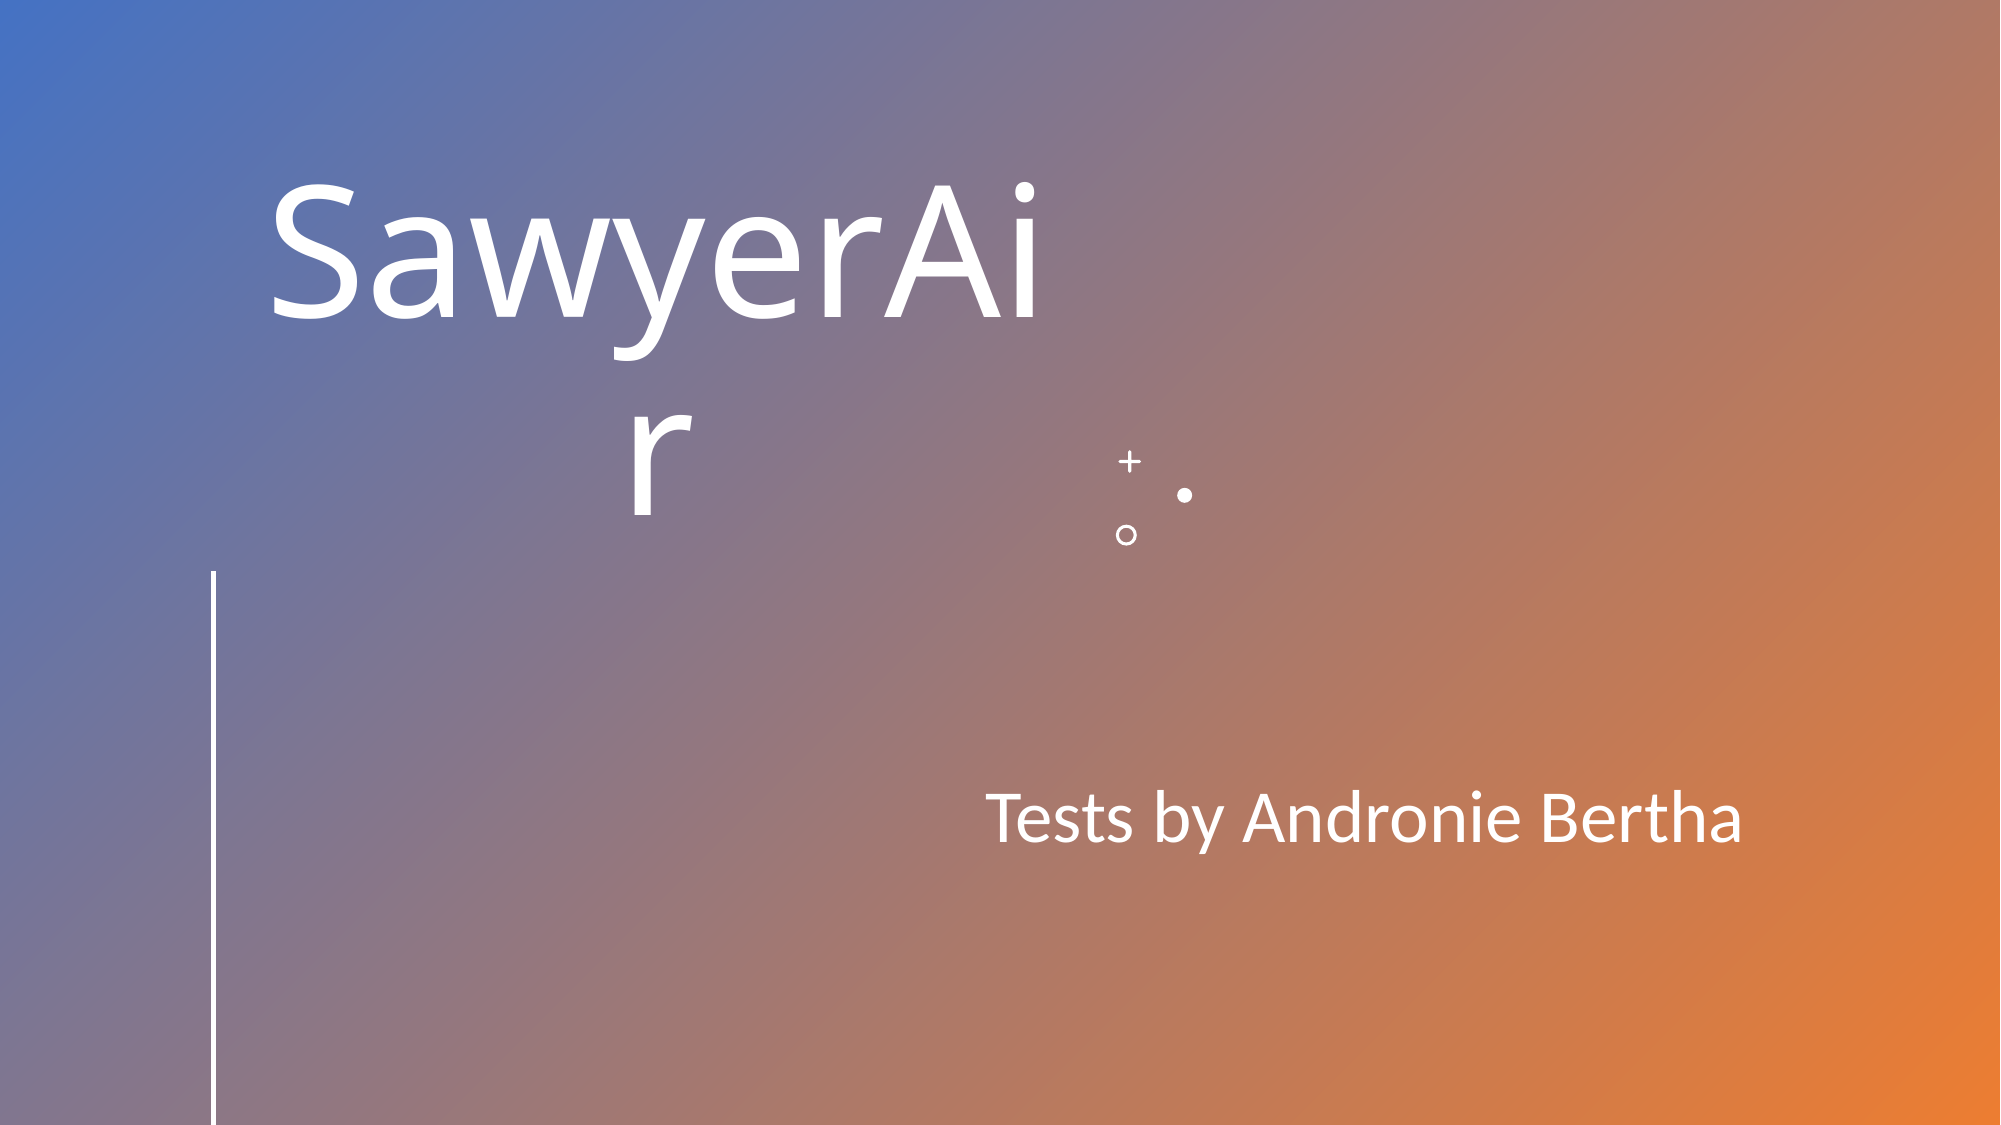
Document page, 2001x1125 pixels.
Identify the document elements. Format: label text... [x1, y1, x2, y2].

text_box [1177, 487, 1193, 503]
text_box [1115, 524, 1137, 546]
title SawyerAir [213, 96, 1101, 563]
text_box [1118, 450, 1142, 473]
text_box [0, 0, 2000, 1125]
subtitle Tests by Andronie Bertha [925, 770, 1761, 968]
